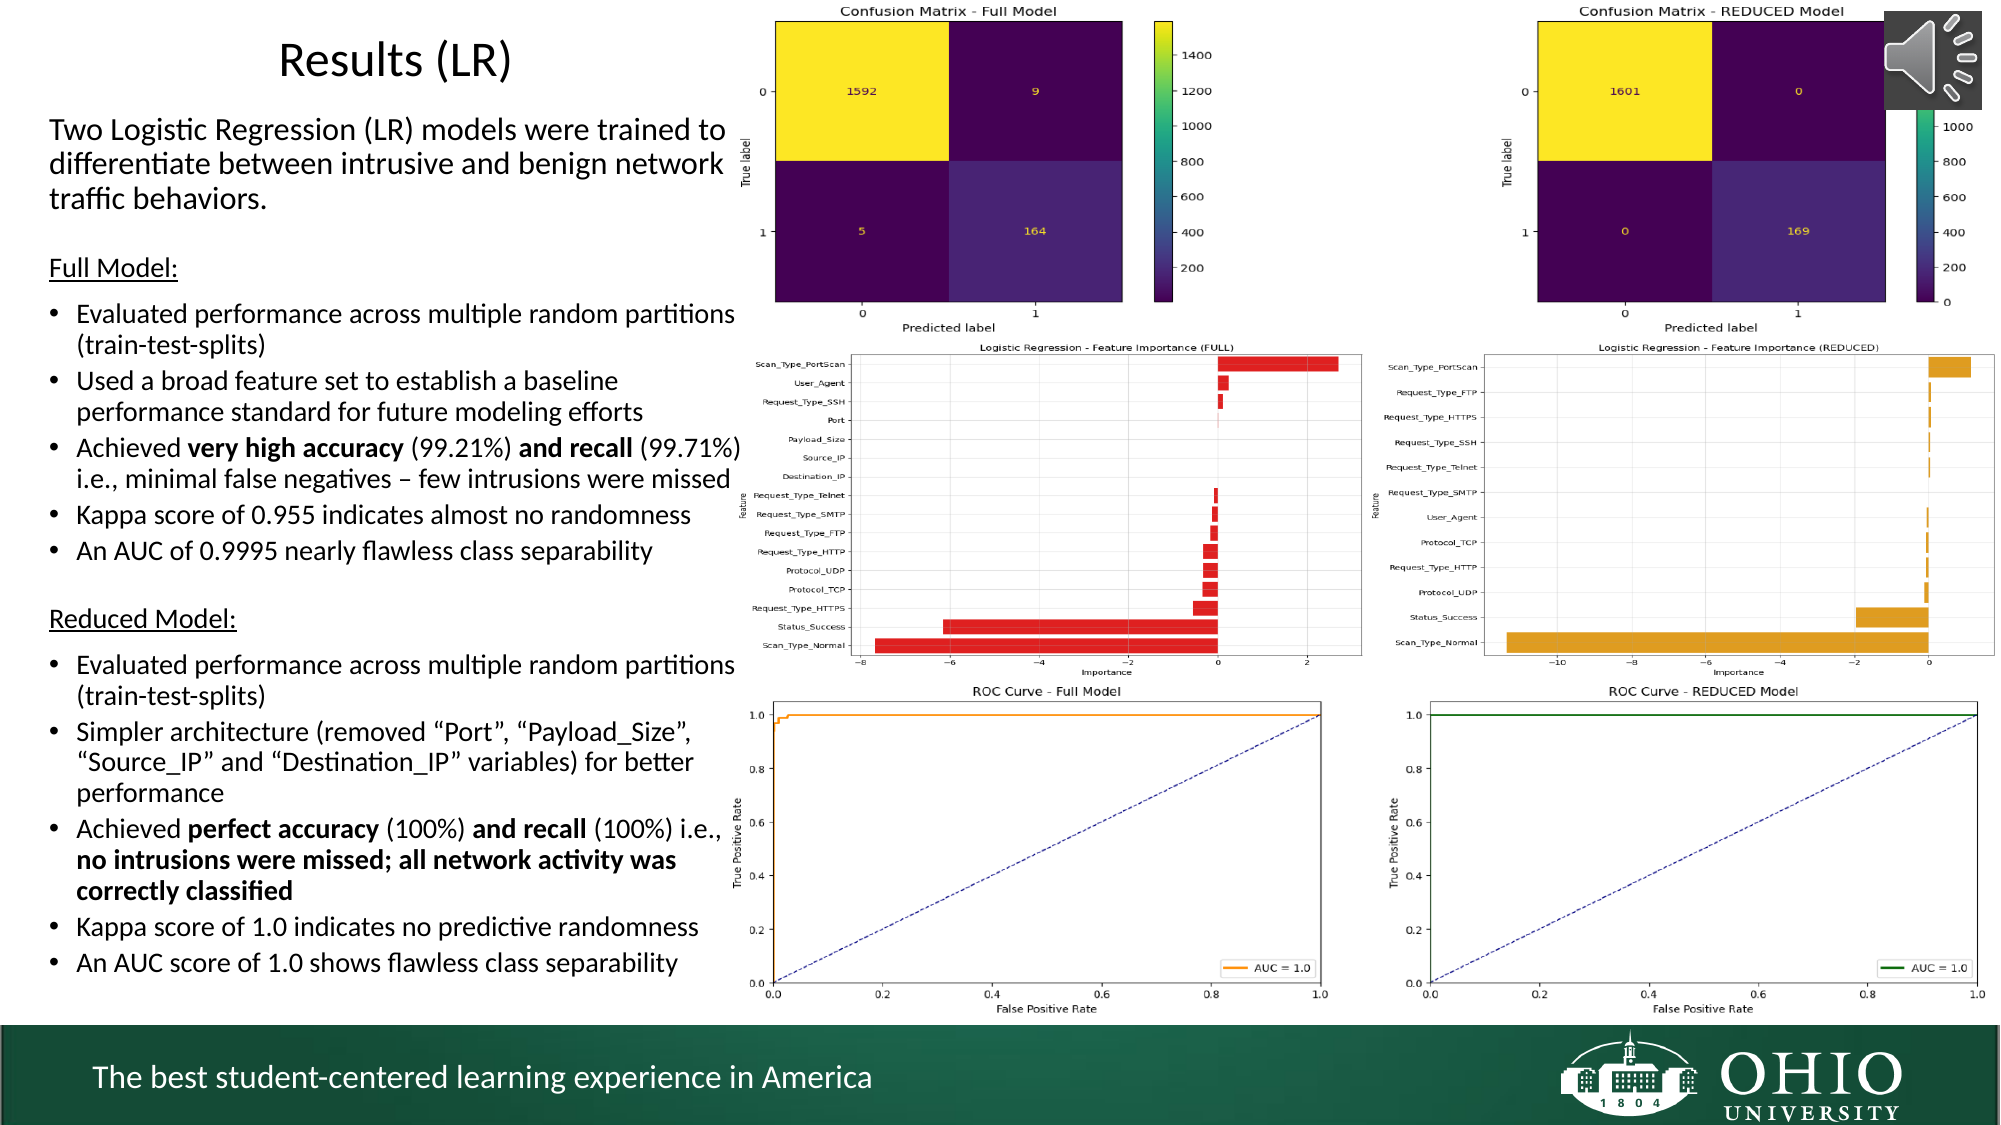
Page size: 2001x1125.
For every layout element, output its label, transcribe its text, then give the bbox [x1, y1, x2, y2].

picture [1883, 10, 1984, 111]
title Results (LR) [67, 26, 718, 95]
picture [0, 1025, 2000, 1125]
list Two Logistic Regression (LR) models were trained to differentiate between intrusive and benign network traffic behaviors. Full Model: Evaluated performance across multiple random partitions (train-test-splits) Used a broad feature set to establish a baseline performance standard for future modeling efforts Achieved very high accuracy (99.21%) and recall (99.71%) i.e., minimal false negatives – few intrusions were missed Kappa score of 0.955 indicates almost no randomness An AUC of 0.9995 nearly flawless class separability Reduced Model: Evaluated performance across multiple random partitions (train-test-splits) Simpler architecture (removed “Port”, “Payload_Size”, “Source_IP” and “Destination_IP” variables) for better performance Achieved perfect accuracy (100%) and recall (100%) i.e., no intrusions were missed; all network activity was correctly classified Kappa score of 1.0 indicates no predictive randomness An AUC score of 1.0 shows flawless class separability [34, 104, 719, 1019]
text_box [724, 0, 2000, 1021]
